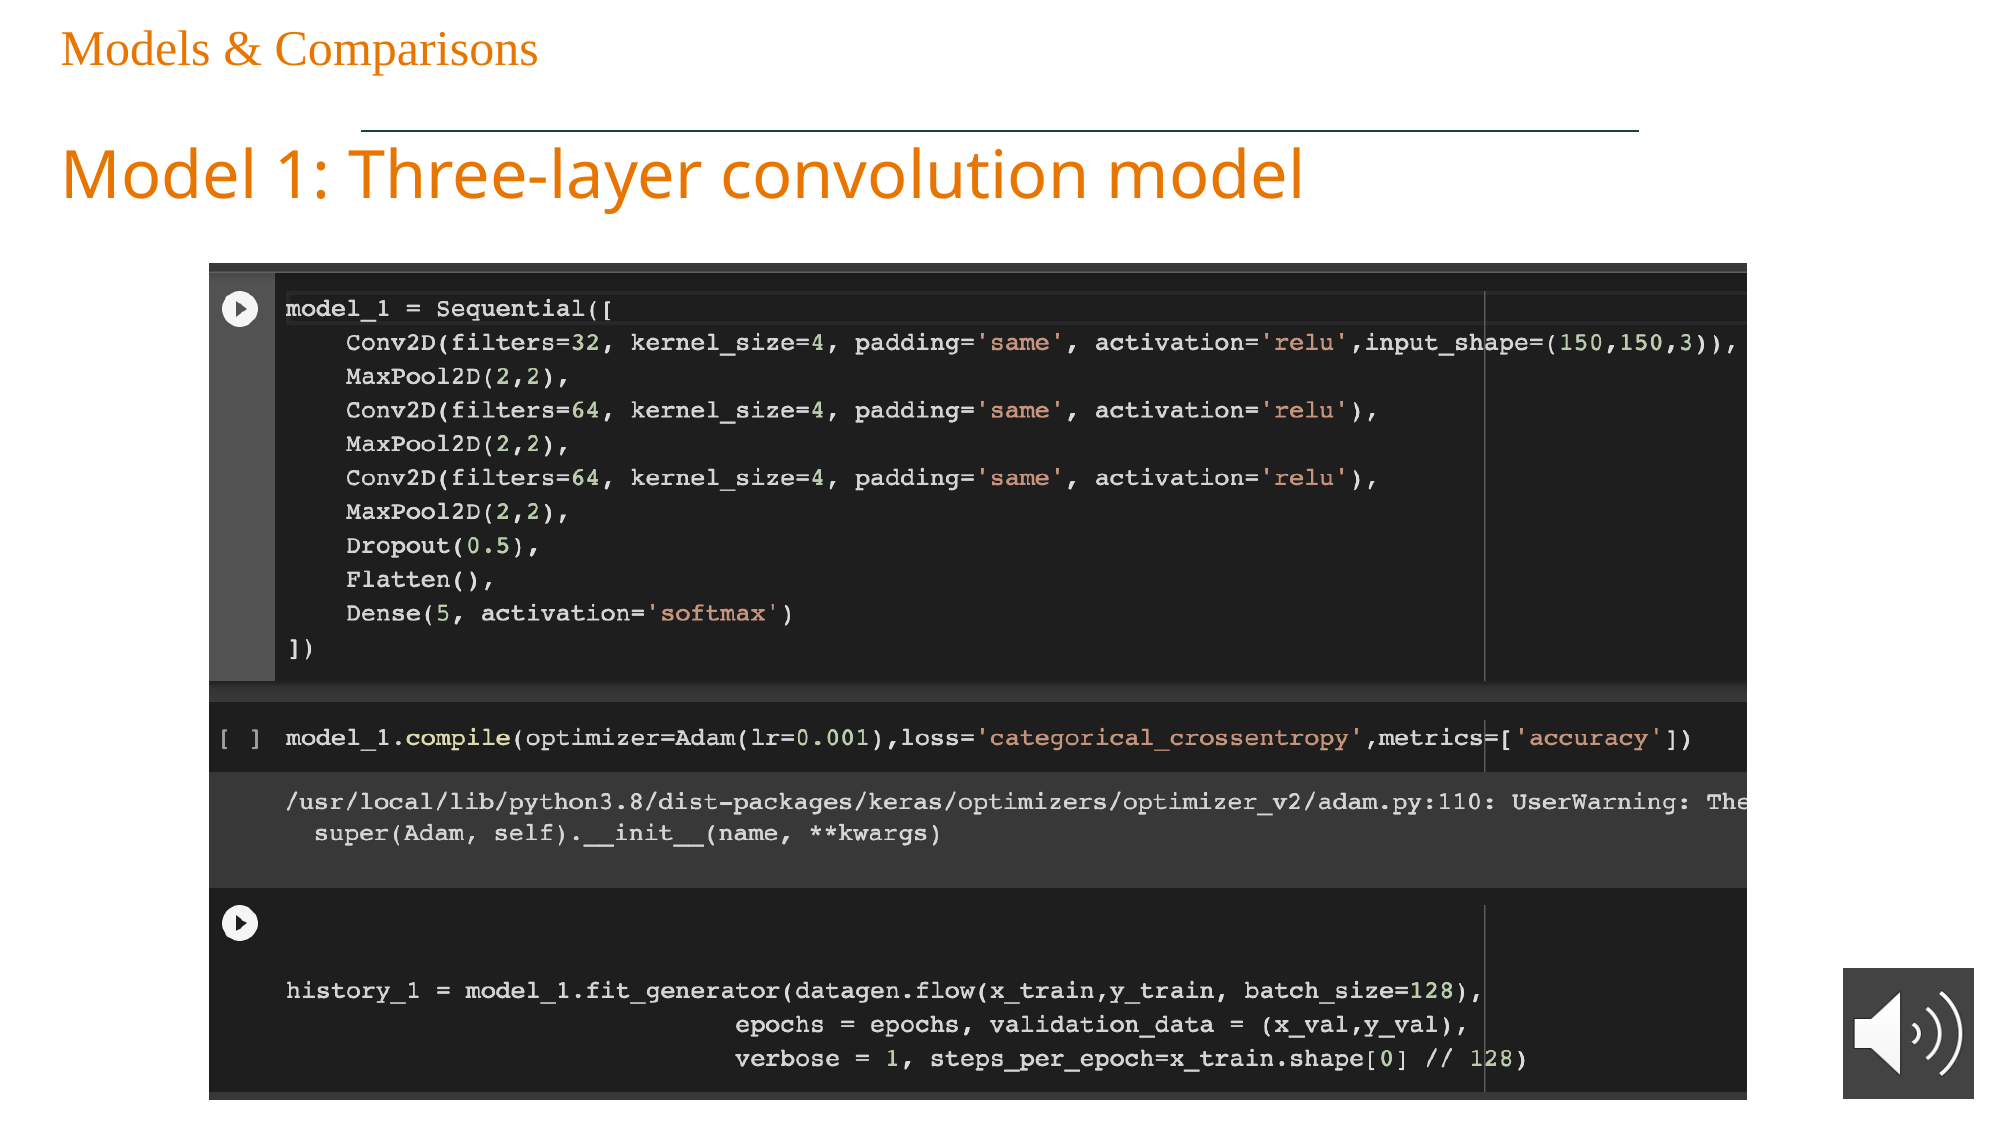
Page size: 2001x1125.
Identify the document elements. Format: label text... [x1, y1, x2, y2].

picture [1841, 966, 1976, 1101]
list Models & Comparisons Model 1: Three-layer convolution model [60, 24, 1421, 100]
picture [209, 262, 1747, 1101]
